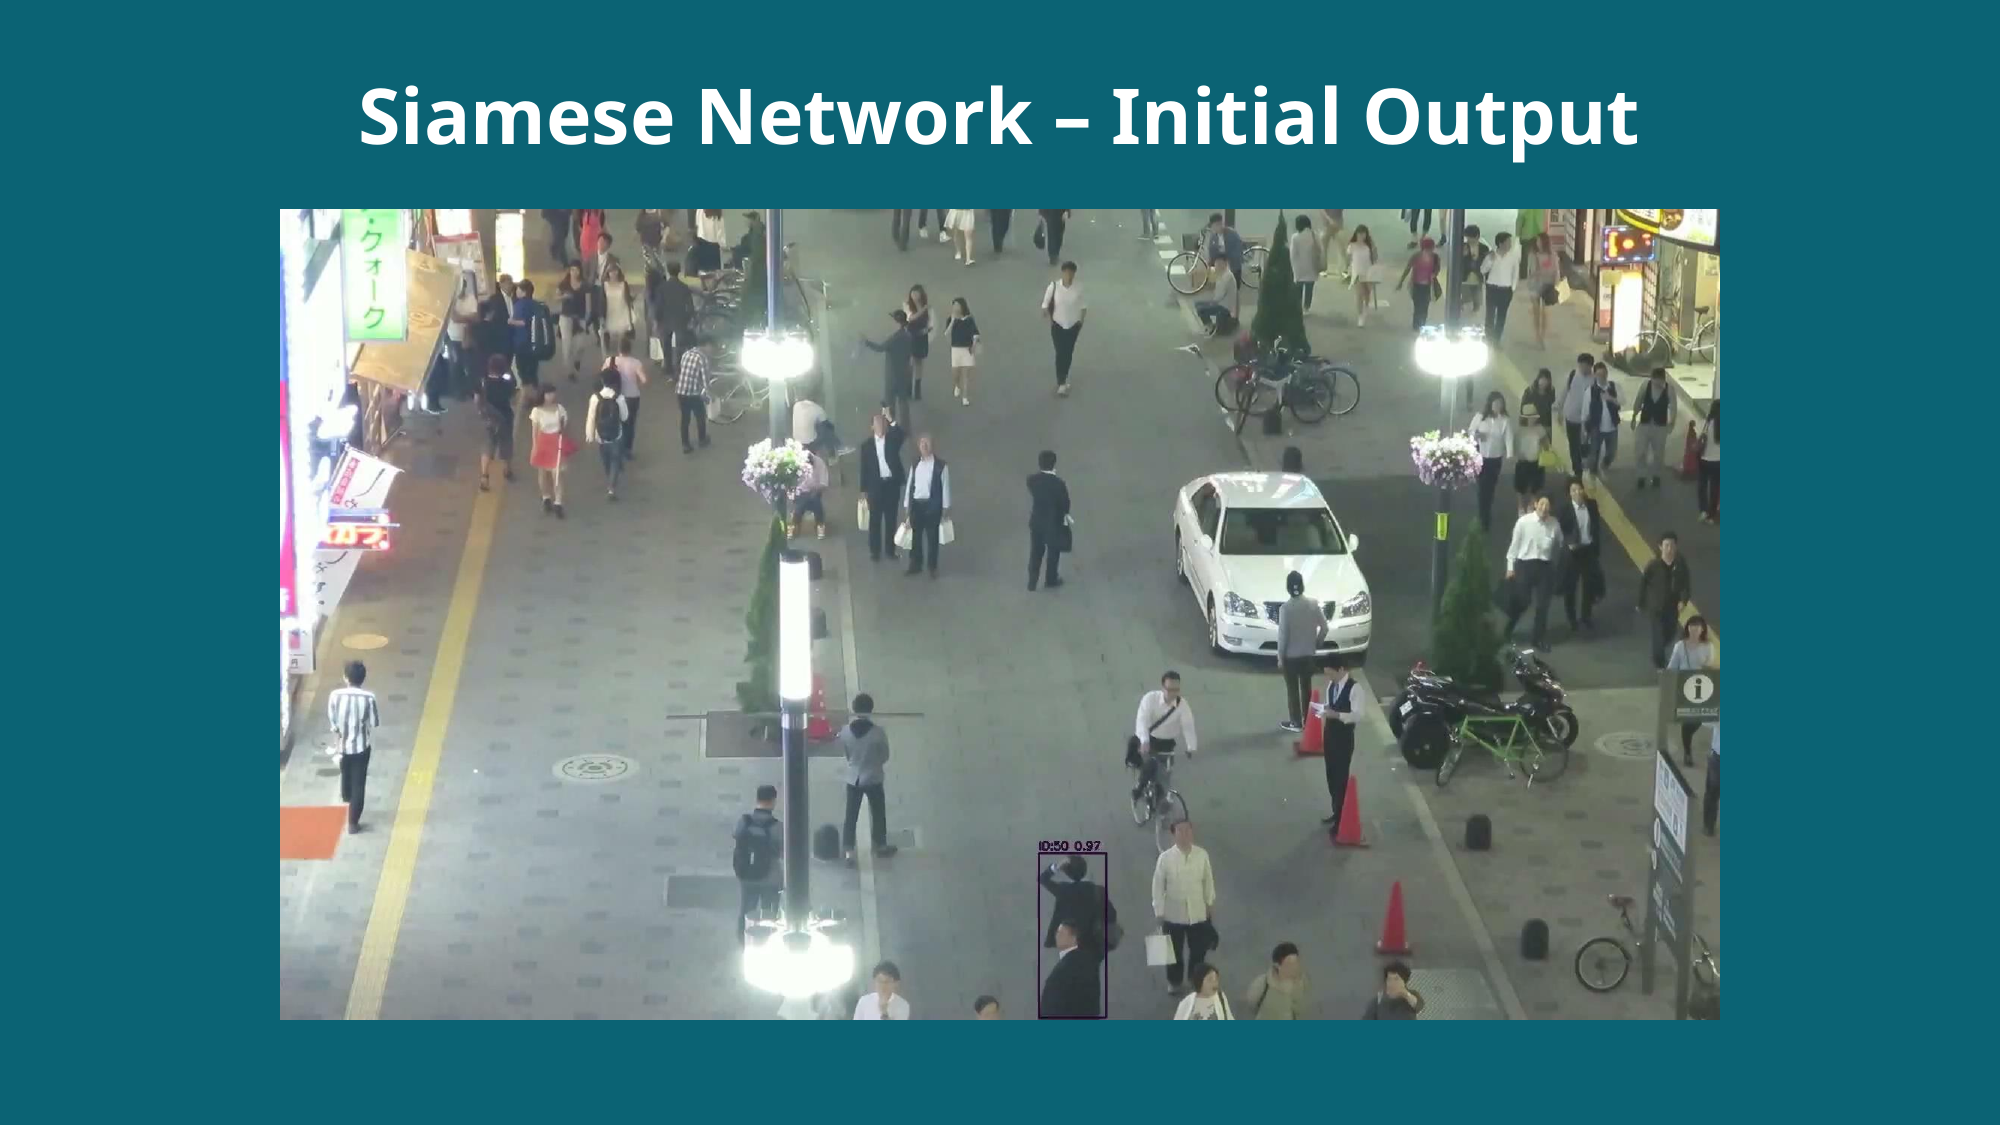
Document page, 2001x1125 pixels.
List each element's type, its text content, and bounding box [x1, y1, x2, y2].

title Siamese Network – Initial Output [137, 10, 1863, 229]
picture [280, 209, 1720, 1021]
